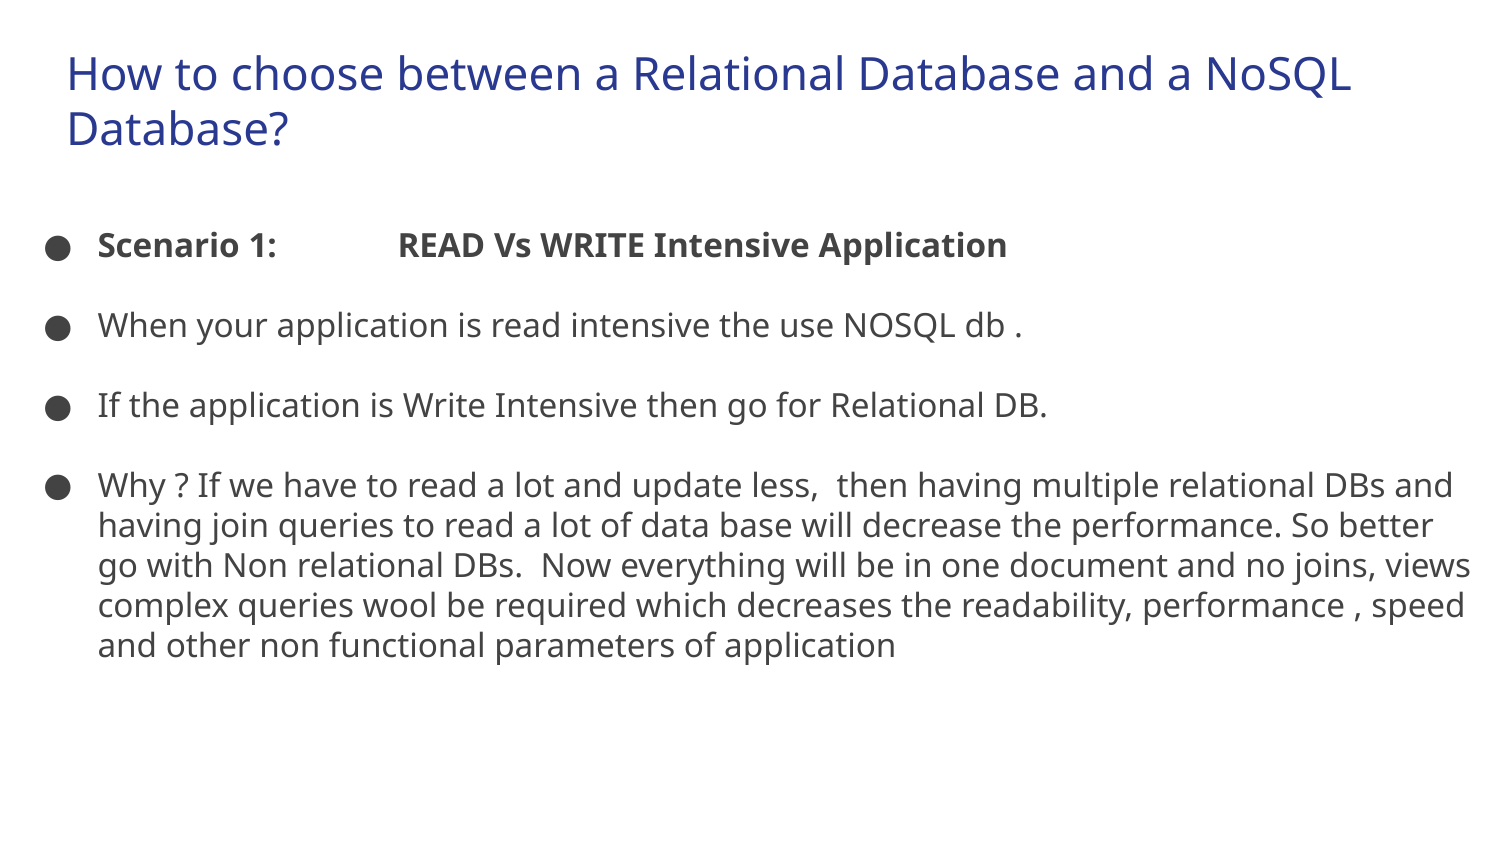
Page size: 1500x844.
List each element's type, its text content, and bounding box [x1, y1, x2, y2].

title How to choose between a Relational Database and a NoSQL Database? [51, 29, 1449, 130]
text_box Scenario 1: READ Vs WRITE Intensive Application When your application is read intensive the use NOSQL db . If the application is Write Intensive then go for Relational DB. Why ? If we have to read a lot and update less, then having multiple relational DBs and having join queries to read a lot of data base will decrease the performance. So better go with Non relational DBs. Now everything will be in one document and no joins, views complex queries wool be required which decreases the readability, performance , speed and other non functional parameters of application [7, 169, 1500, 759]
